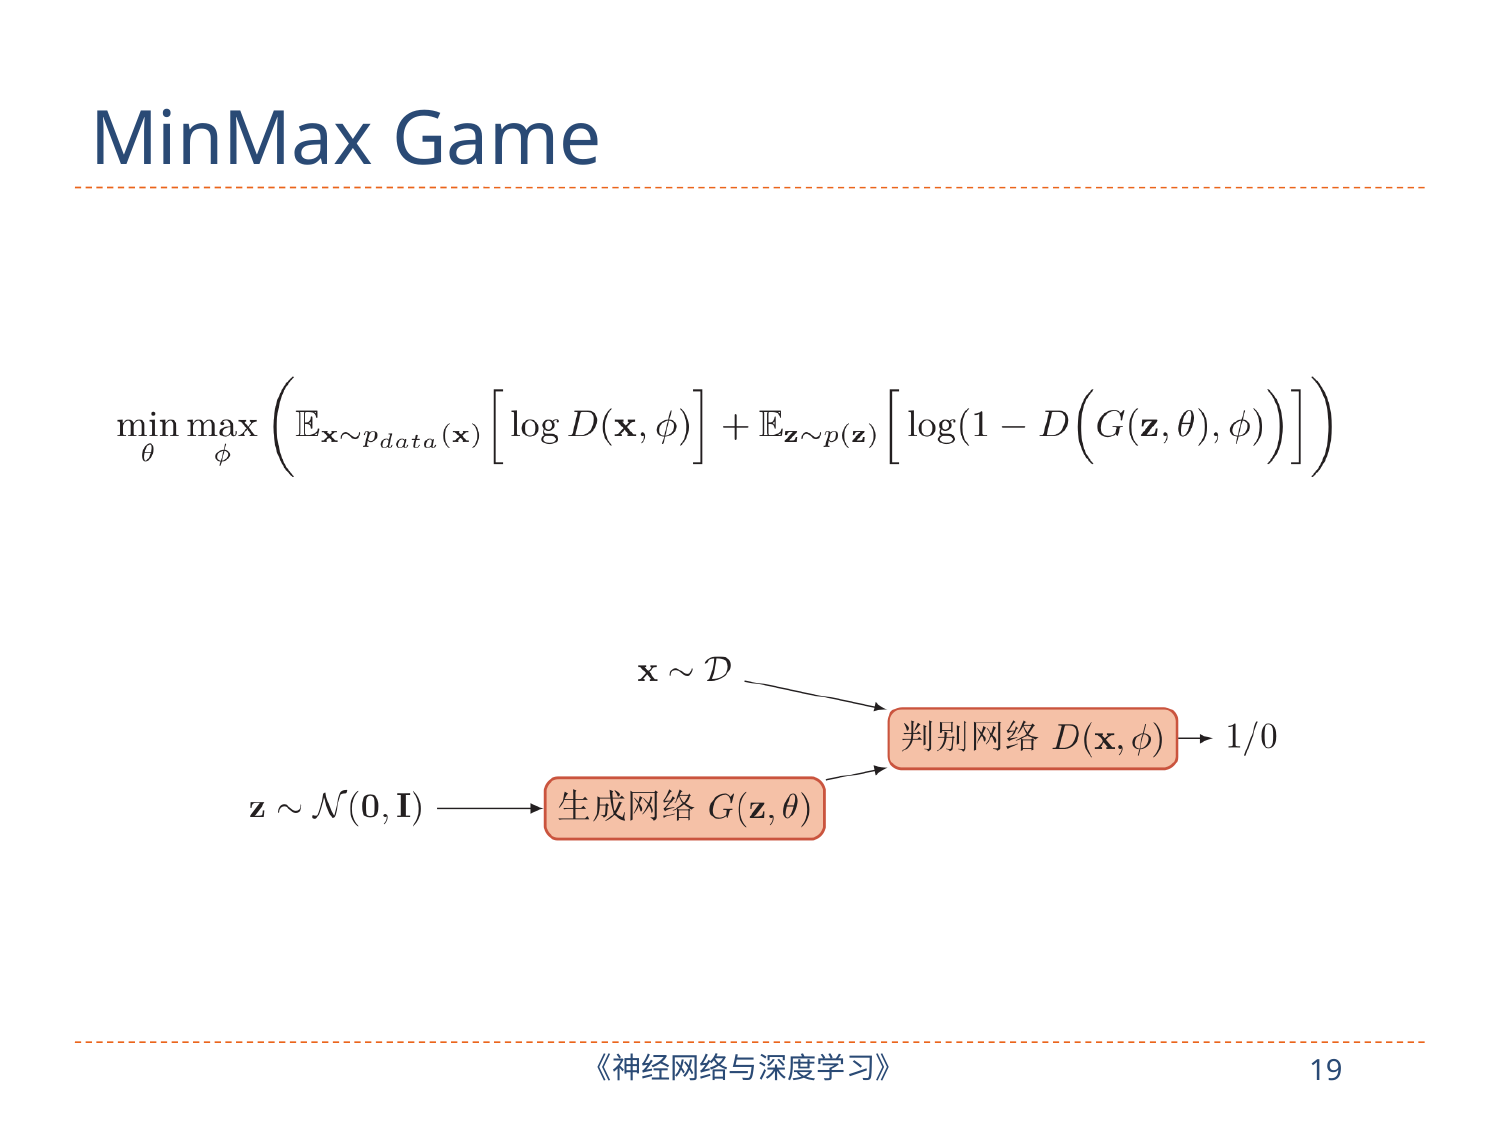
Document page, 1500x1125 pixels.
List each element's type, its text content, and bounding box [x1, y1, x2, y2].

title MinMax Game [75, 24, 1425, 188]
picture [199, 604, 1316, 856]
picture [99, 362, 1341, 490]
